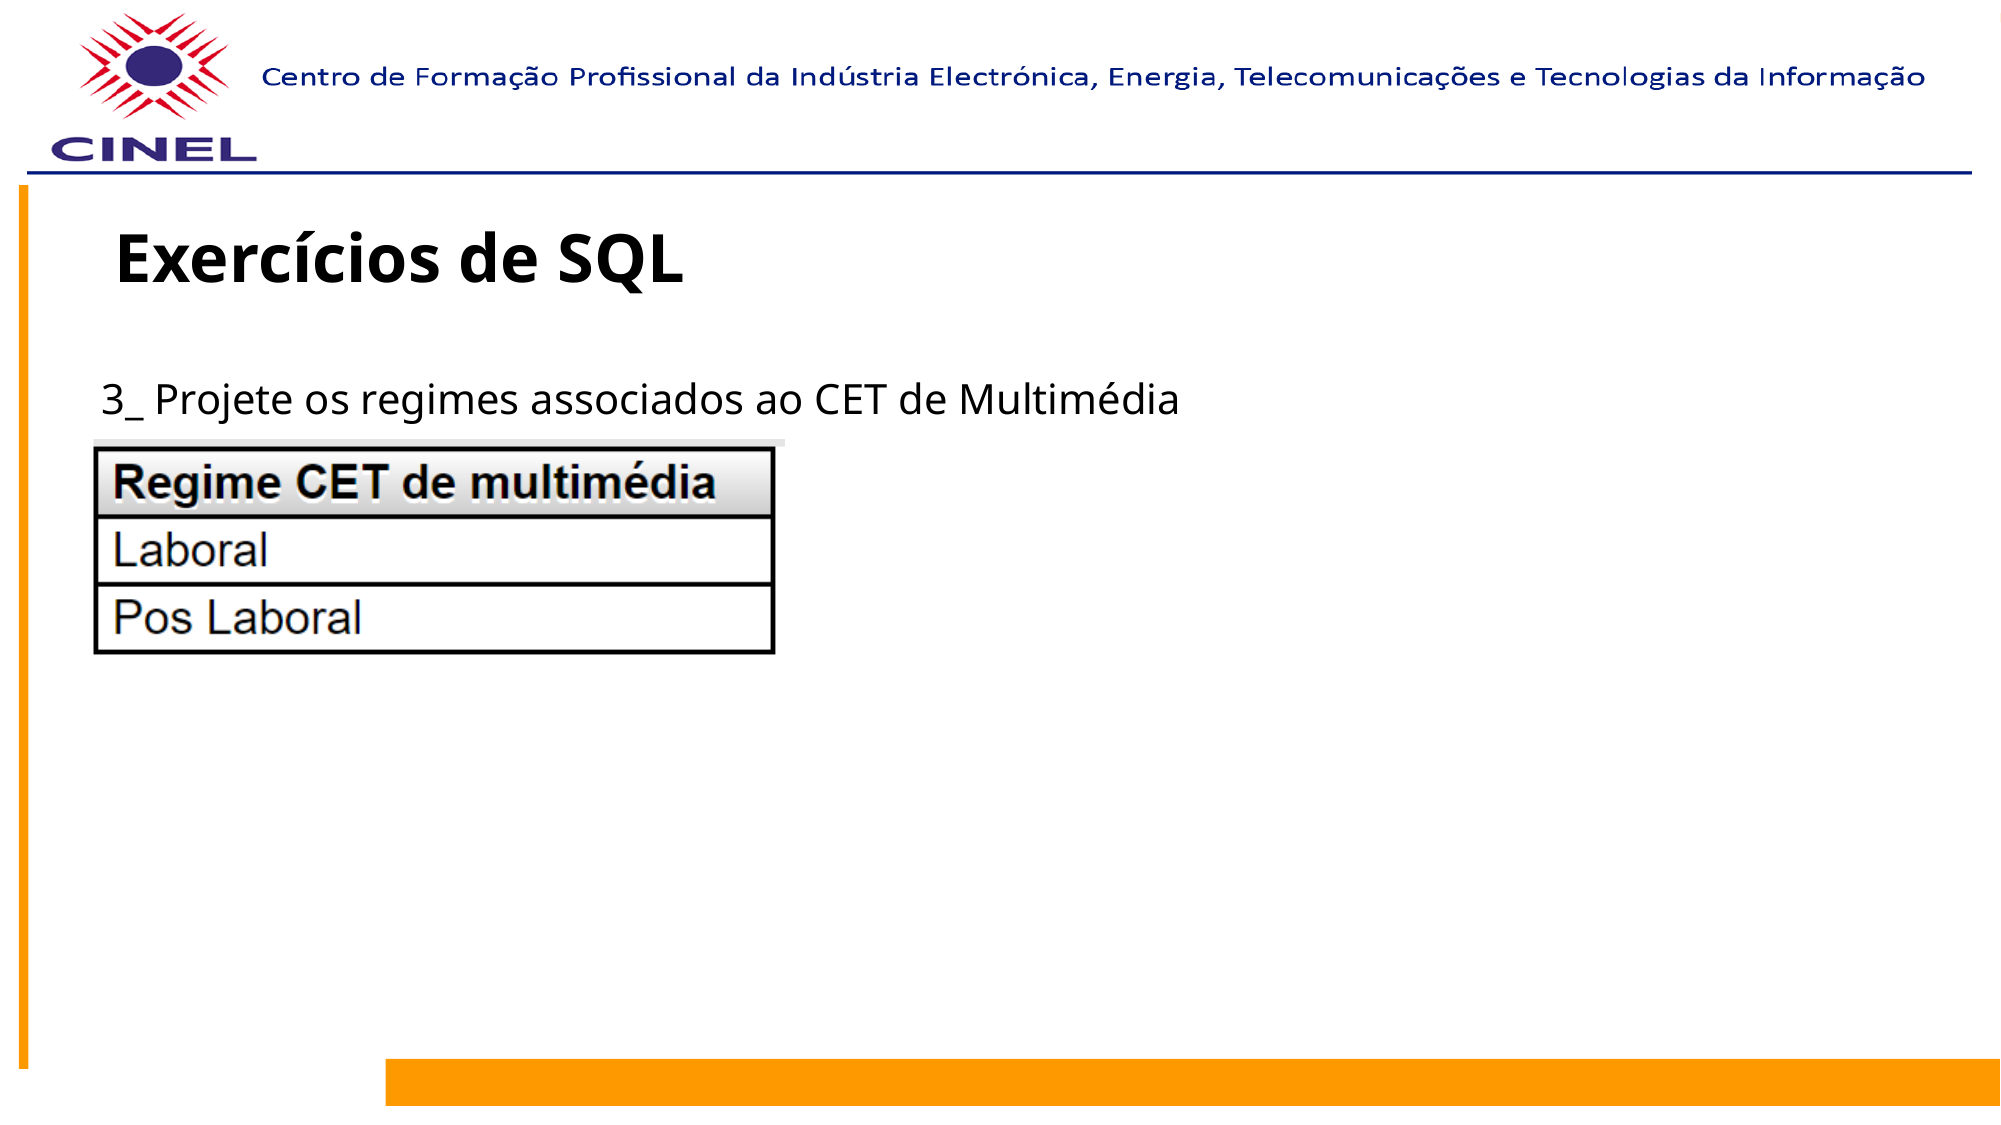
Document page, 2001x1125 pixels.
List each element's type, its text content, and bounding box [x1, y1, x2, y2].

list 3_ Projete os regimes associados ao CET de Multimédia [86, 349, 1887, 993]
picture [7, 8, 2000, 185]
title Exercícios de SQL [99, 162, 1900, 350]
picture [86, 439, 786, 661]
